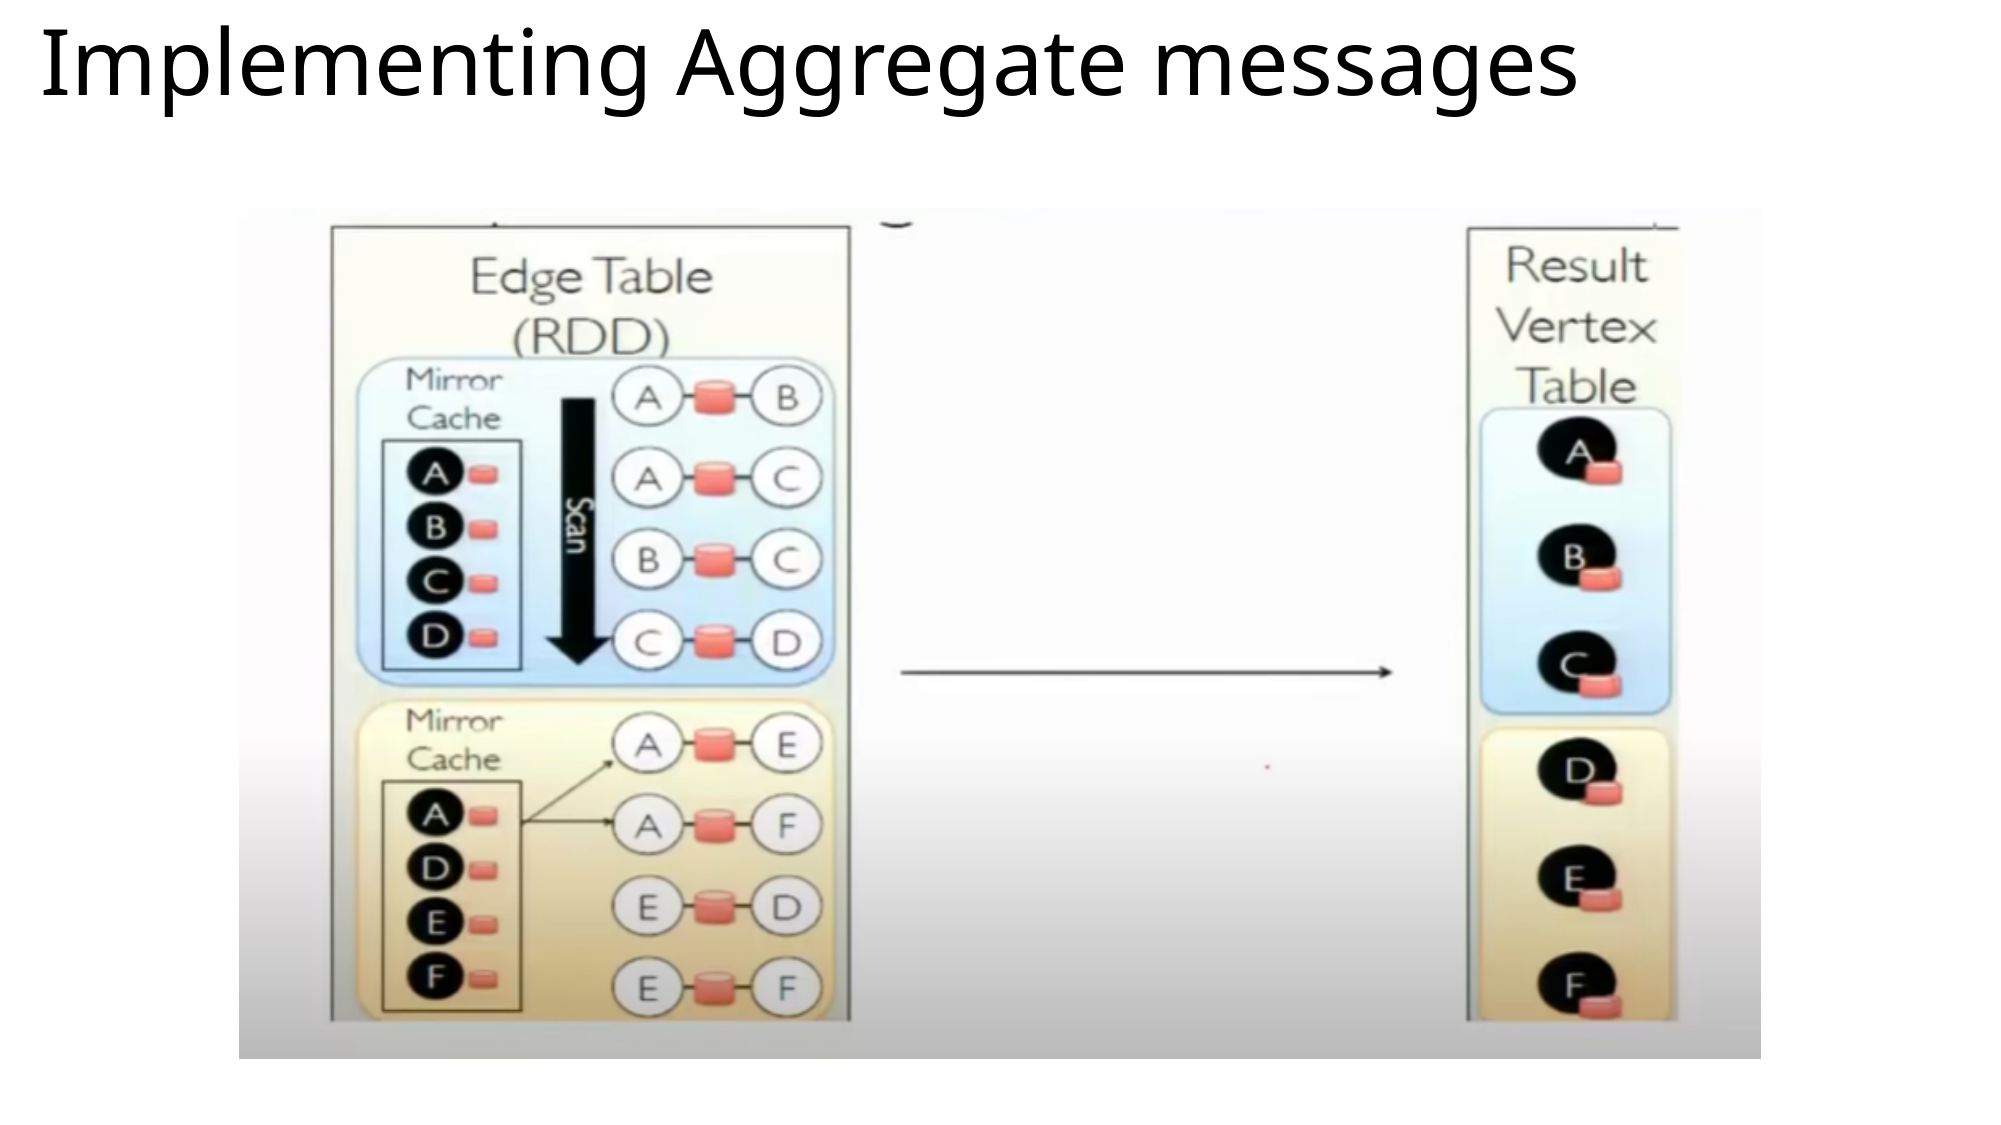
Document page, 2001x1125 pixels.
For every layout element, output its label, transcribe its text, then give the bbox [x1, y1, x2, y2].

title Implementing Aggregate messages [25, 3, 1751, 129]
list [238, 208, 1761, 1059]
